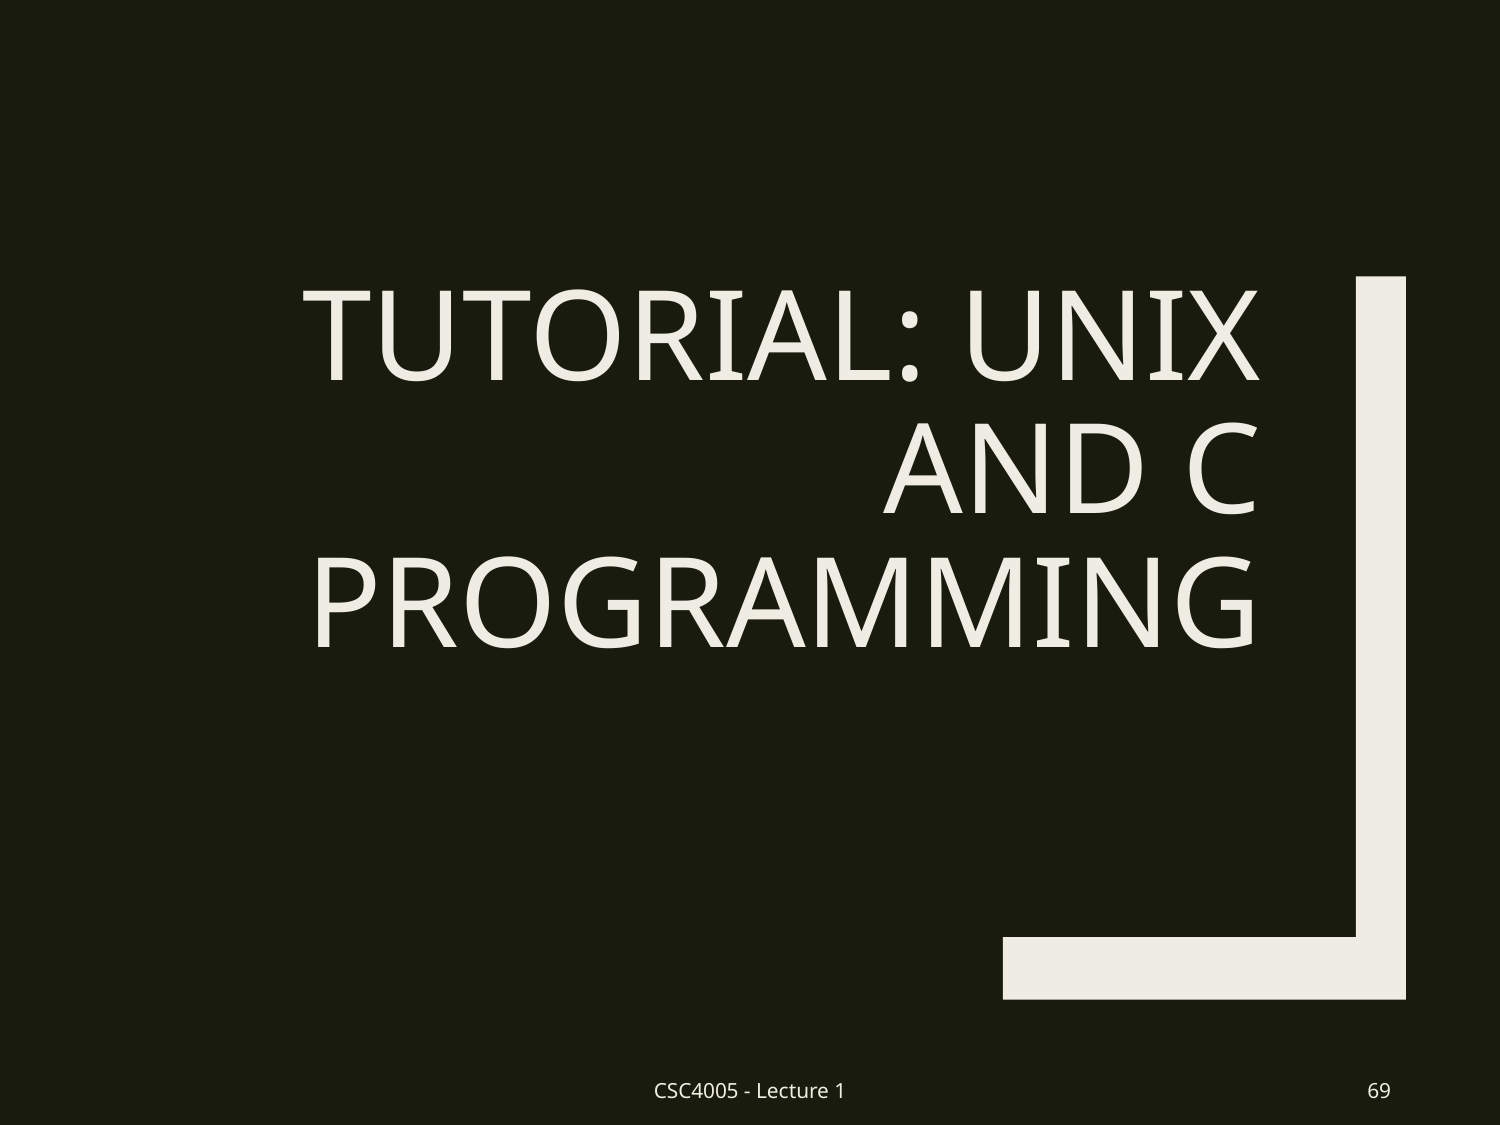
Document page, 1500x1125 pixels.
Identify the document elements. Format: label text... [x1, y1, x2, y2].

slide_number 69 [1209, 1058, 1406, 1125]
title TUTORIAL: UNIX and C programming [94, 213, 1277, 682]
footer CSC4005 - Lecture 1 [317, 1058, 1182, 1125]
